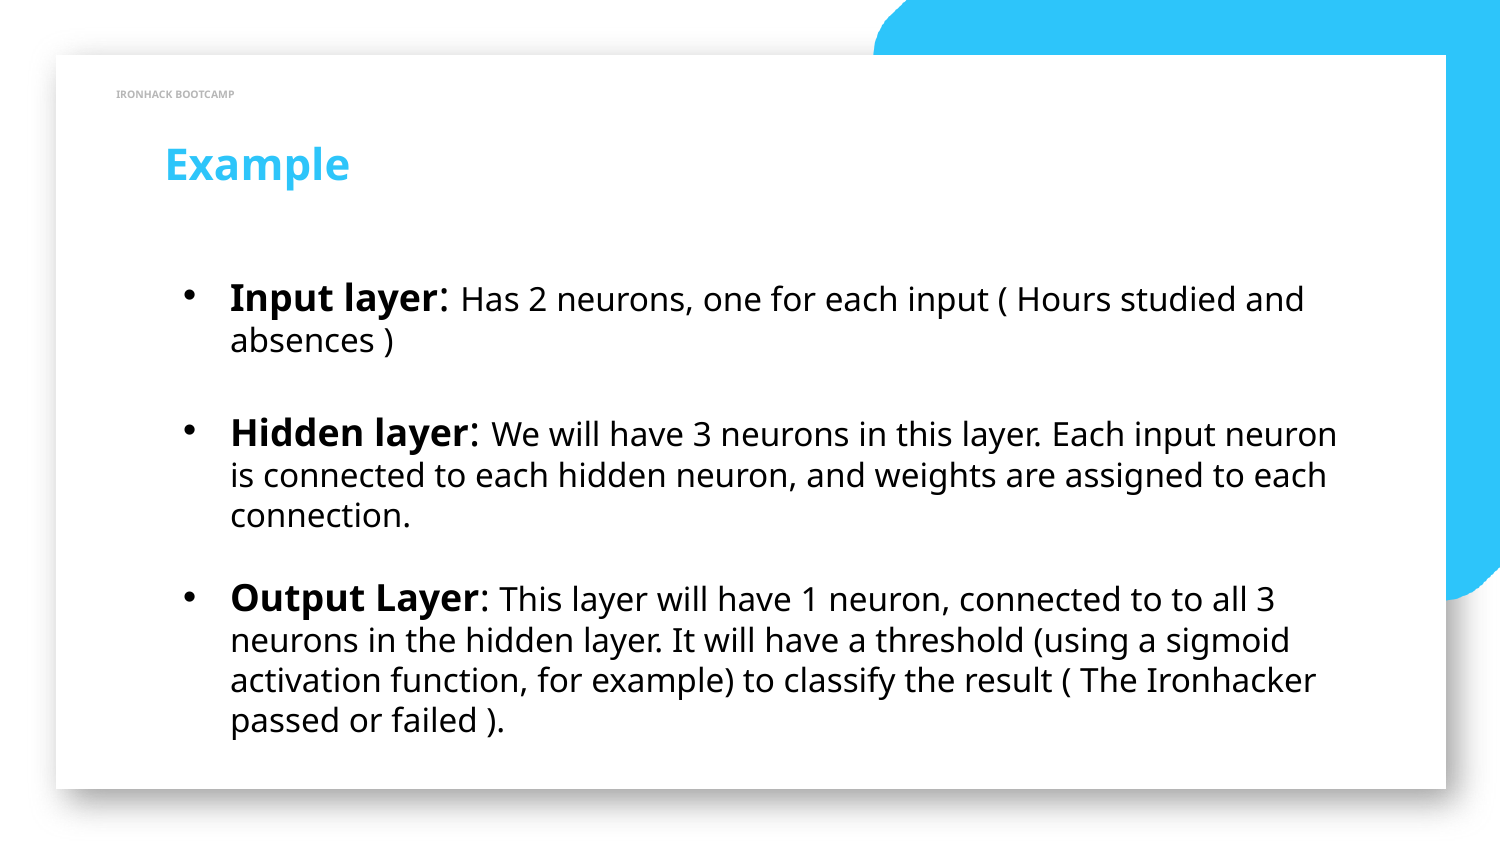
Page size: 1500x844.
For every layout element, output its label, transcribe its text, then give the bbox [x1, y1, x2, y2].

text_box Example [149, 122, 945, 205]
text_box Input layer: Has 2 neurons, one for each input ( Hours studied and absences ) Hidden layer: We will have 3 neurons in this layer. Each input neuron is connected to each hidden neuron, and weights are assigned to each connection. Output Layer: This layer will have 1 neuron, connected to to all 3 neurons in the hidden layer. It will have a threshold (using a sigmoid activation function, for example) to classify the result ( The Ironhacker passed or failed ). [149, 254, 1385, 759]
picture [0, 0, 1500, 844]
text_box IRONHACK BOOTCAMP [101, 71, 440, 108]
